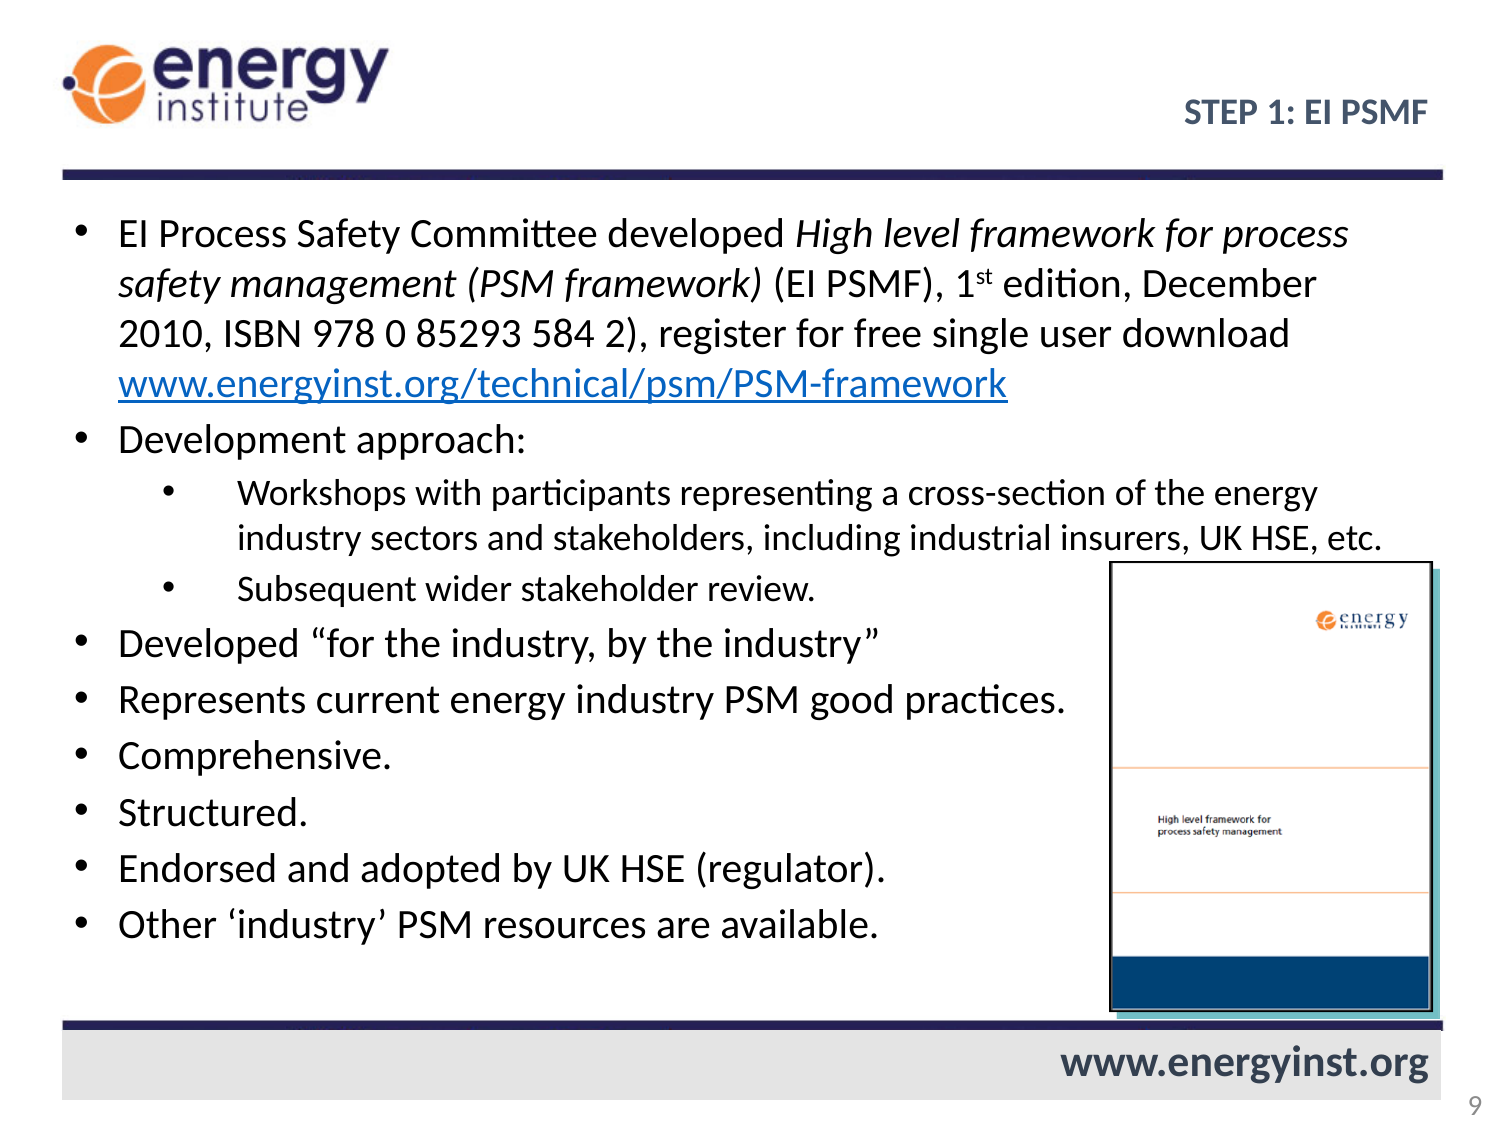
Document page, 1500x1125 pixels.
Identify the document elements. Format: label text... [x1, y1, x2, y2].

text_box www.energyinst.org [72, 1042, 1447, 1092]
picture [60, 561, 1446, 1032]
text_box EI Process Safety Committee developed High level framework for process safety management (PSM framework) (EI PSMF), 1st edition, December 2010, ISBN 978 0 85293 584 2), register for free single user download www.energyinst.org/technical/psm/PSM-framework Development approach: Workshops with participants representing a cross-section of the energy industry sectors and stakeholders, including industrial insurers, UK HSE, etc. Subsequent wider stakeholder review. Developed “for the industry, by the industry” Represents current energy industry PSM good practices. Comprehensive. Structured. Endorsed and adopted by UK HSE (regulator). Other ‘industry’ PSM resources are available. [56, 196, 1441, 992]
text_box [62, 1032, 1441, 1100]
picture [60, 164, 1446, 180]
slide_number 9 [1386, 1086, 1500, 1122]
text_box STEP 1: EI PSMF [841, 75, 1447, 144]
picture [43, 28, 415, 138]
